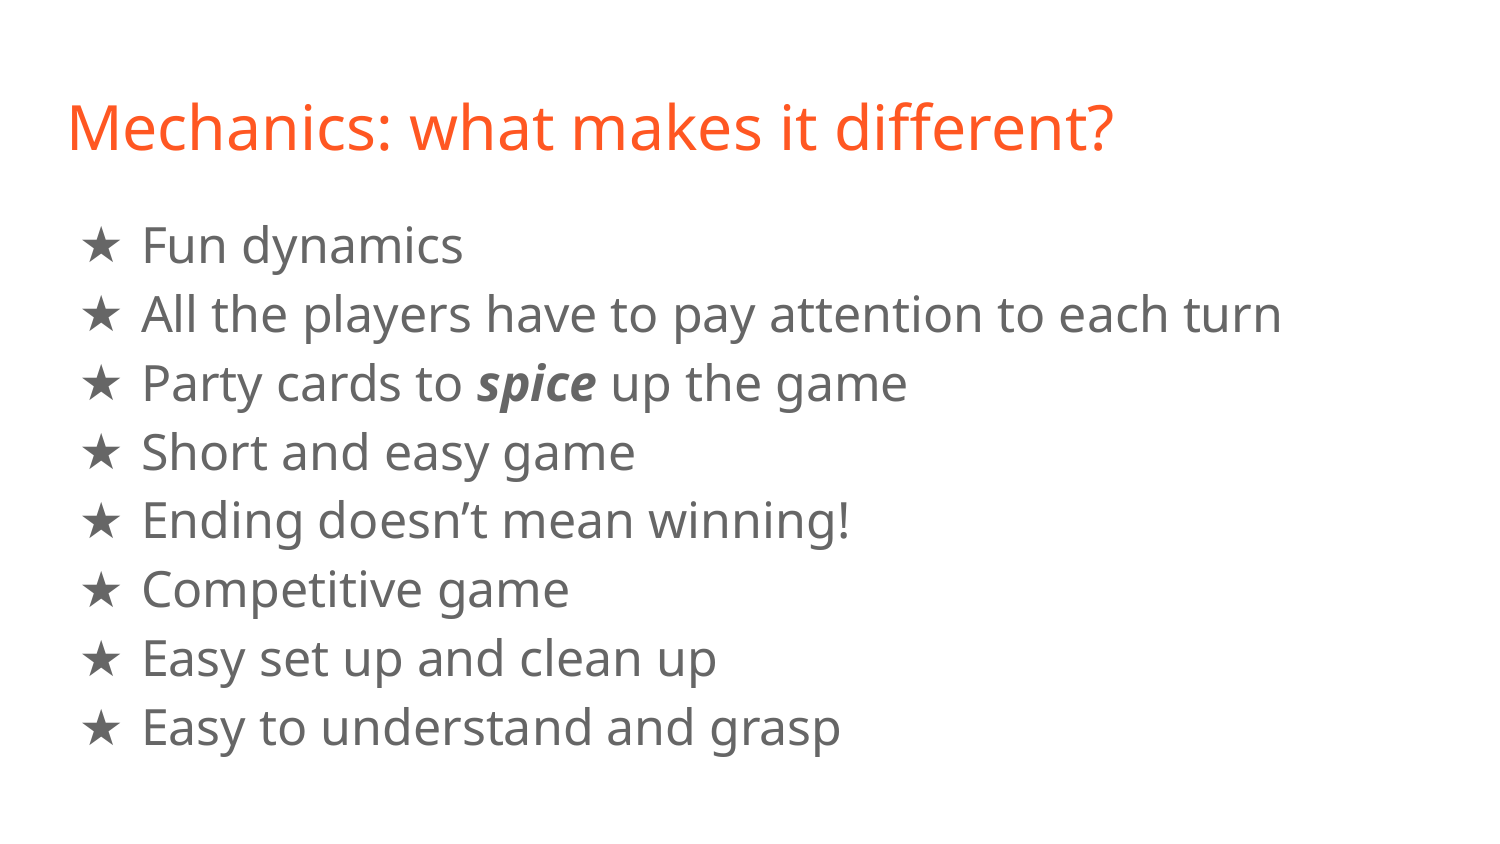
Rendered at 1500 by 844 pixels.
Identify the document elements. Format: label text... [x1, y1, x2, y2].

list Fun dynamics All the players have to pay attention to each turn Party cards to spice up the game Short and easy game Ending doesn’t mean winning! Competitive game Easy set up and clean up Easy to understand and grasp [51, 189, 1449, 750]
title Mechanics: what makes it different? [51, 72, 1449, 167]
